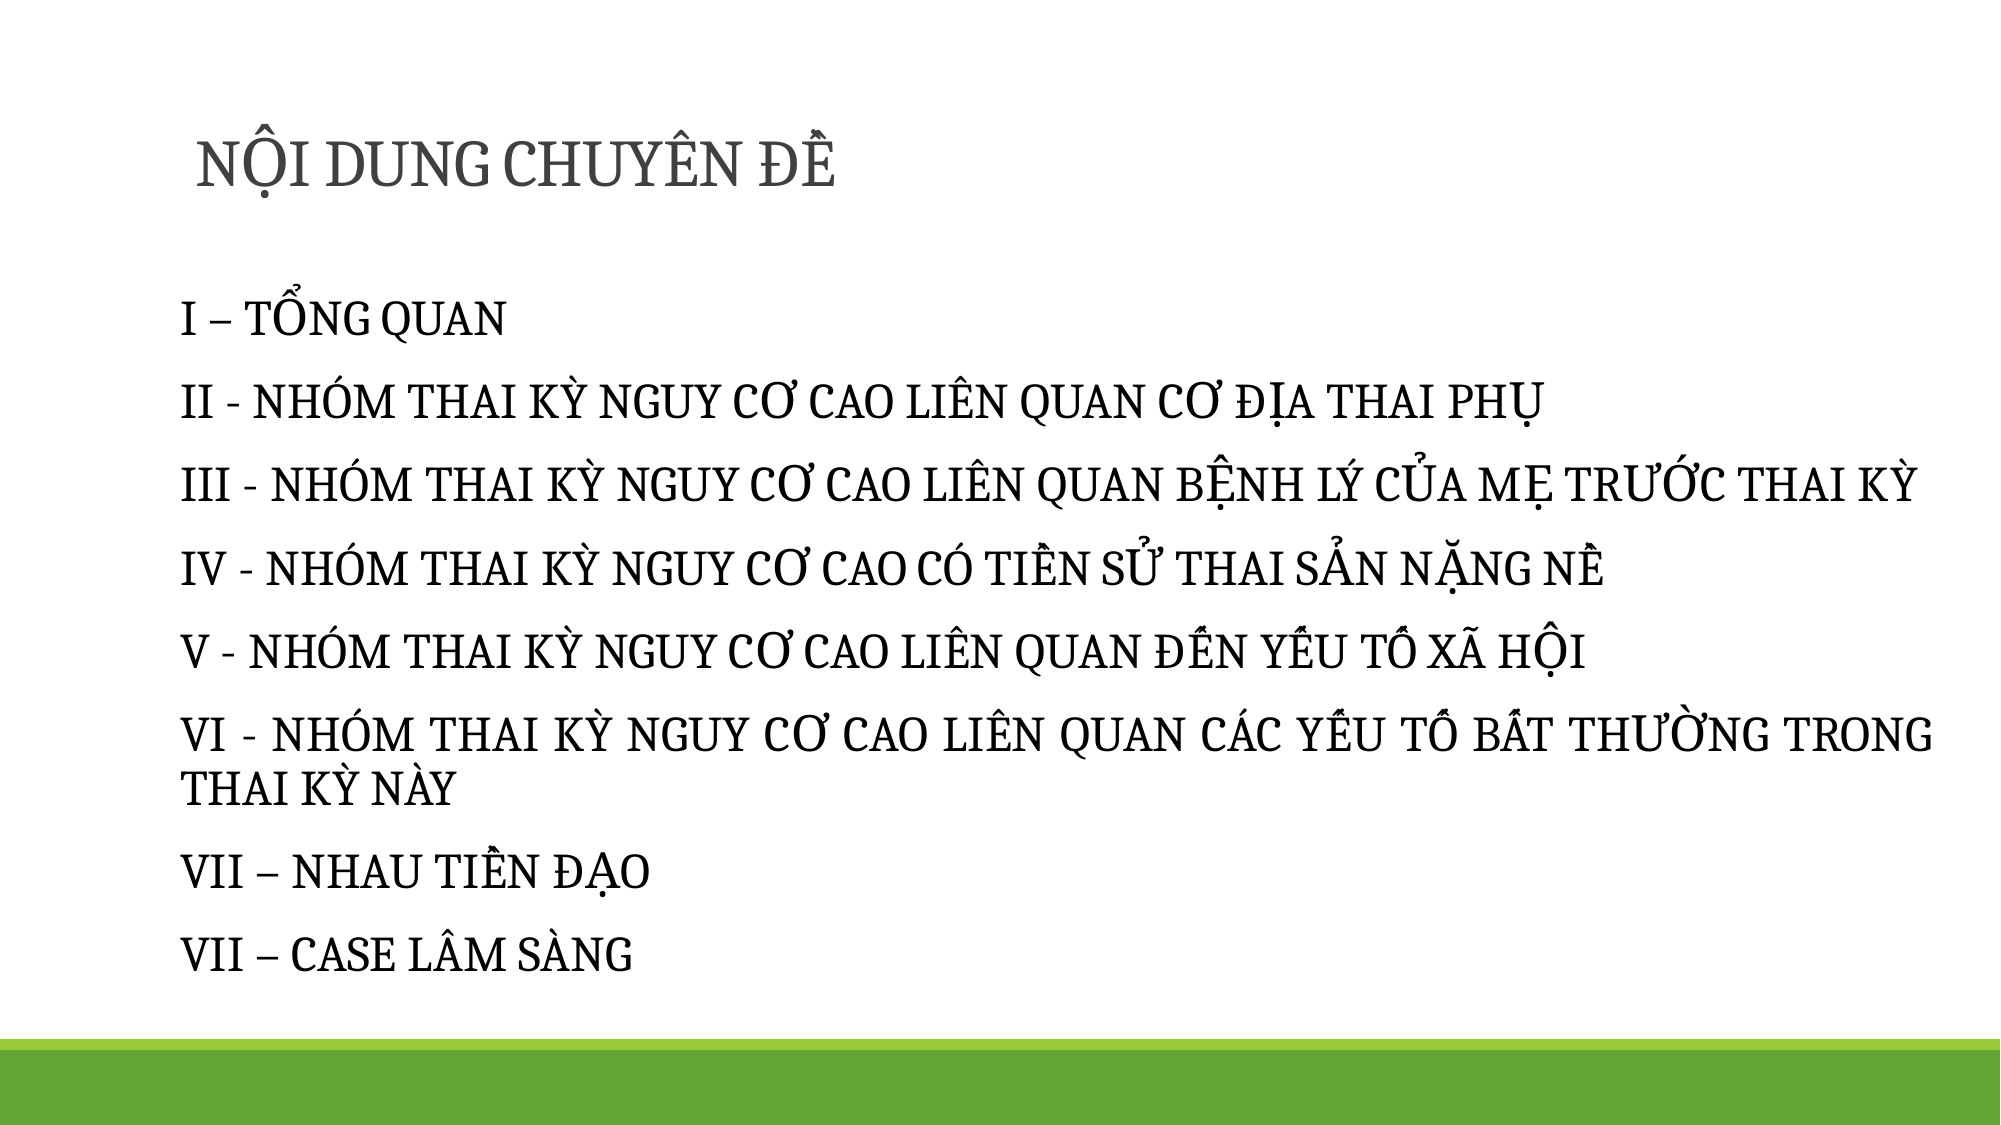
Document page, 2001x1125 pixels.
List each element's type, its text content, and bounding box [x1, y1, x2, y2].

title NỘI DUNG CHUYÊN ĐỀ [180, 47, 1830, 285]
list I – TỔNG QUAN II - NHÓM THAI KỲ NGUY CƠ CAO LIÊN QUAN CƠ ĐỊA THAI PHỤ III - NHÓM THAI KỲ NGUY CƠ CAO LIÊN QUAN BỆNH LÝ CỦA MẸ TRƯỚC THAI KỲ IV - NHÓM THAI KỲ NGUY CƠ CAO CÓ TIỀN SỬ THAI SẢN NẶNG NỀ V - NHÓM THAI KỲ NGUY CƠ CAO LIÊN QUAN ĐẾN YẾU TỐ XÃ HỘI VI - NHÓM THAI KỲ NGUY CƠ CAO LIÊN QUAN CÁC YẾU TỐ BẤT THƯỜNG TRONG THAI KỲ NÀY VII – NHAU TIỀN ĐẠO VII – CASE LÂM SÀNG [180, 285, 1933, 1078]
